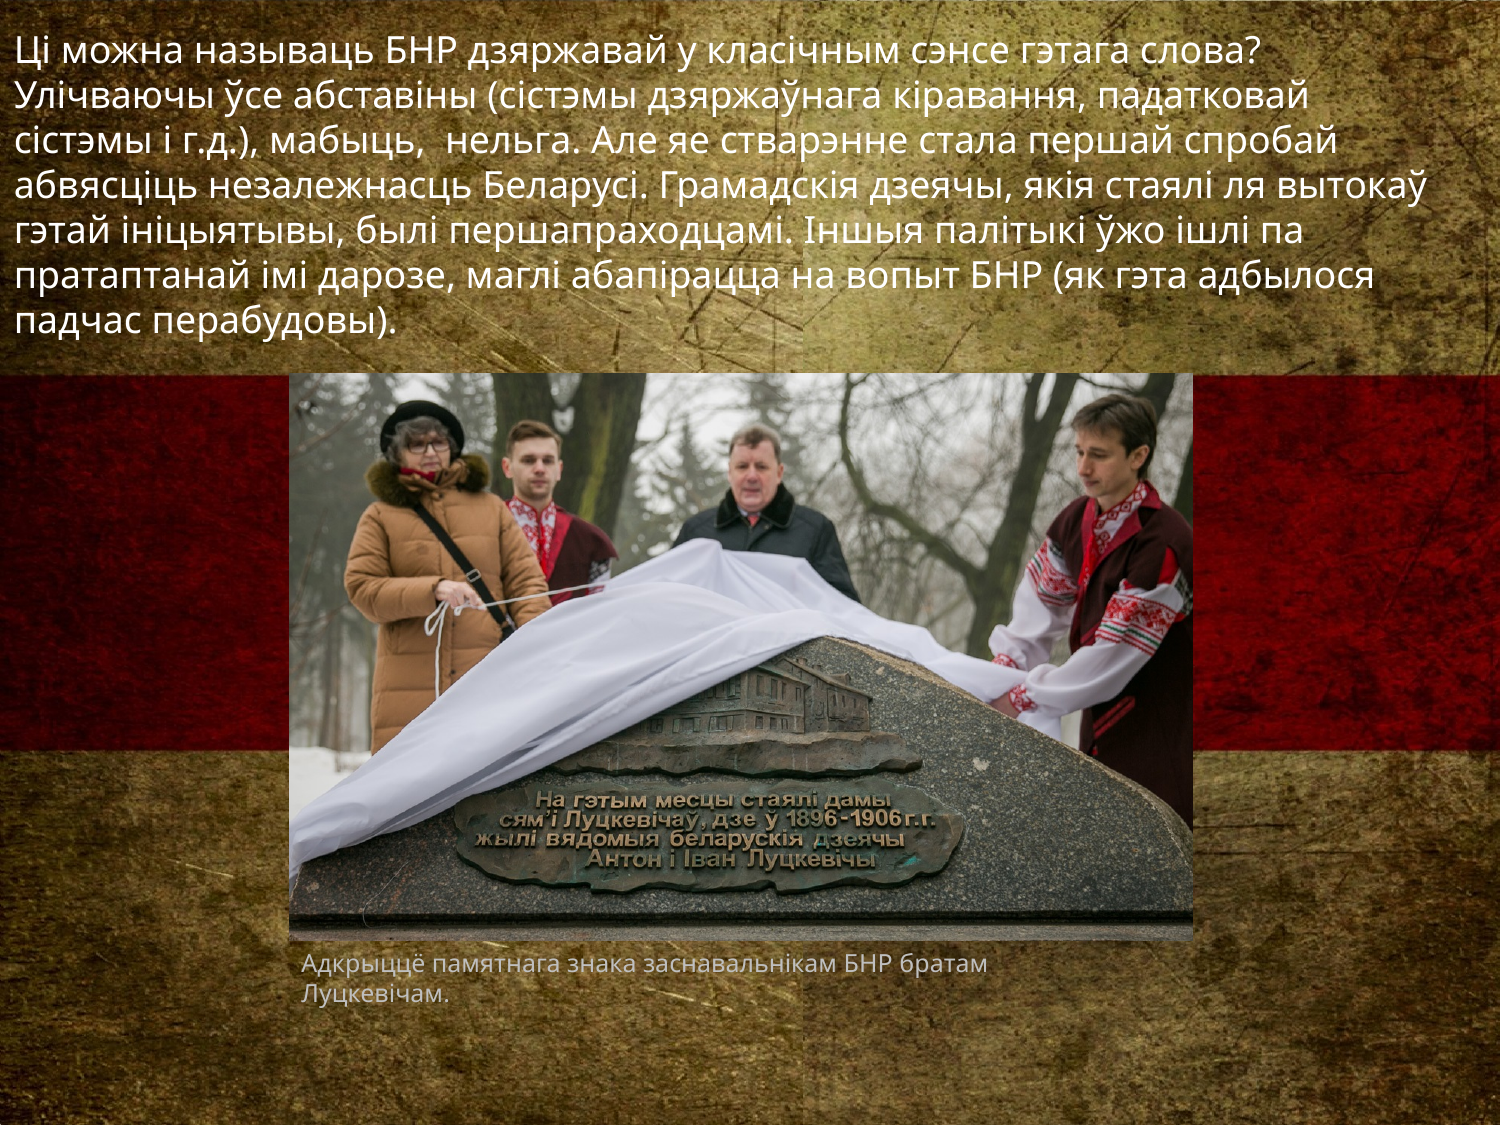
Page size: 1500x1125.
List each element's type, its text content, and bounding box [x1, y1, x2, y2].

text_box Адкрыццё памятнага знака заснавальнікам БНР братам Луцкевічам. [286, 950, 1144, 1016]
text_box Ці можна называць БНР дзяржавай у класічным сэнсе гэтага слова? Улічваючы ўсе абставіны (сістэмы дзяржаўнага кіравання, падатковай сістэмы і г.д.), мабыць, нельга. Але яе стварэнне стала першай спробай абвясціць незалежнасць Беларусі. Грамадскія дзеячы, якія стаялі ля вытокаў гэтай ініцыятывы, былі першапраходцамі. Іншыя палітыкі ўжо ішлі па пратаптанай імі дарозе, маглі абапірацца на вопыт БНР (як гэта адбылося падчас перабудовы). [0, 19, 1459, 349]
picture [0, 0, 1500, 1125]
